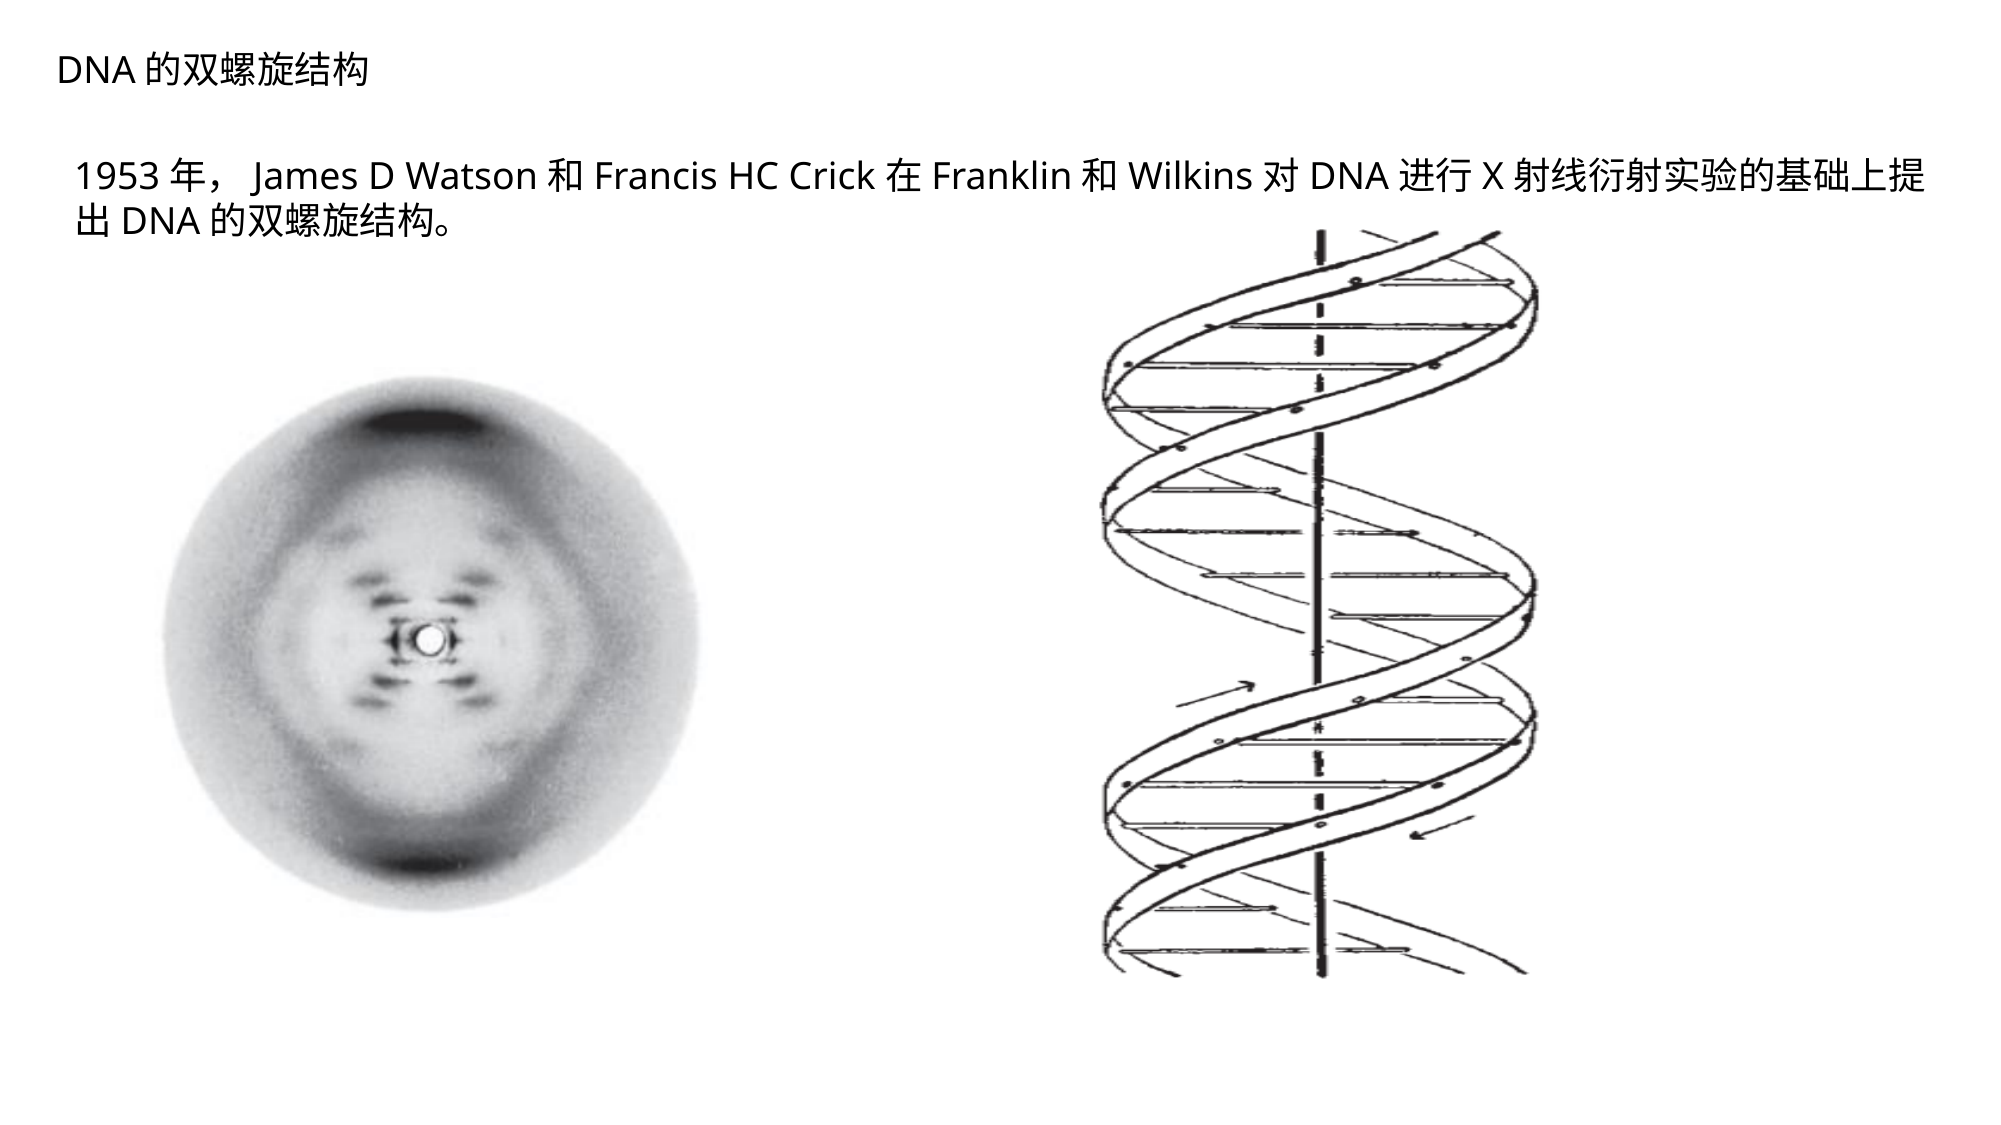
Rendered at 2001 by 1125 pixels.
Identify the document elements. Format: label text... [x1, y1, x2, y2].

text_box DNA的双螺旋结构 [41, 38, 385, 99]
text_box 1953年，James D Watson和Francis HC Crick在Franklin和Wilkins对DNA进行X射线衍射实验的基础上提出DNA的双螺旋结构。 [59, 144, 1950, 250]
picture [1067, 213, 1582, 1000]
picture [154, 367, 708, 918]
